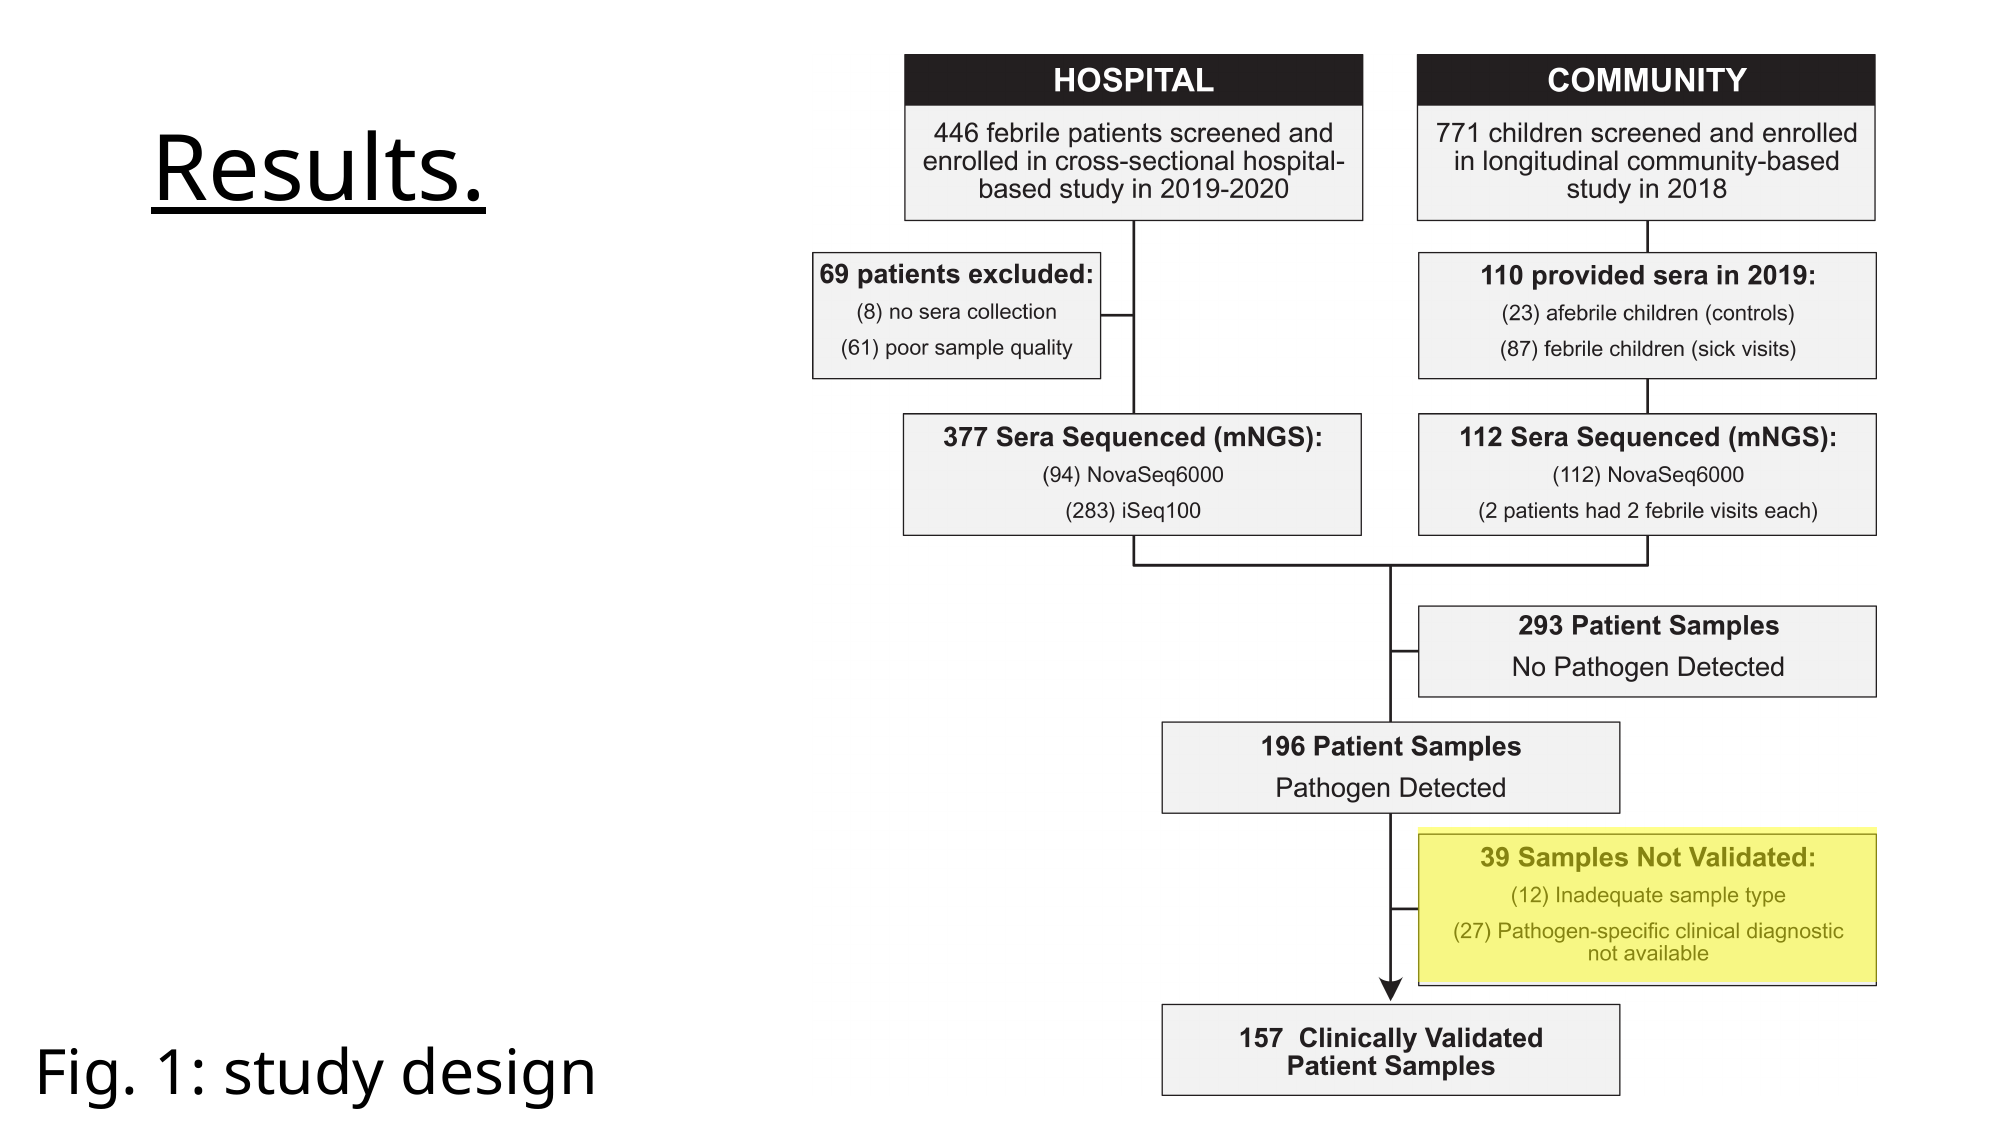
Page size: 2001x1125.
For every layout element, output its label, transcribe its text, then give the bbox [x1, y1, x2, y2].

picture [812, 54, 1878, 1097]
title Results. [136, 62, 812, 280]
text_box Fig. 1: study design [19, 1024, 1052, 1115]
